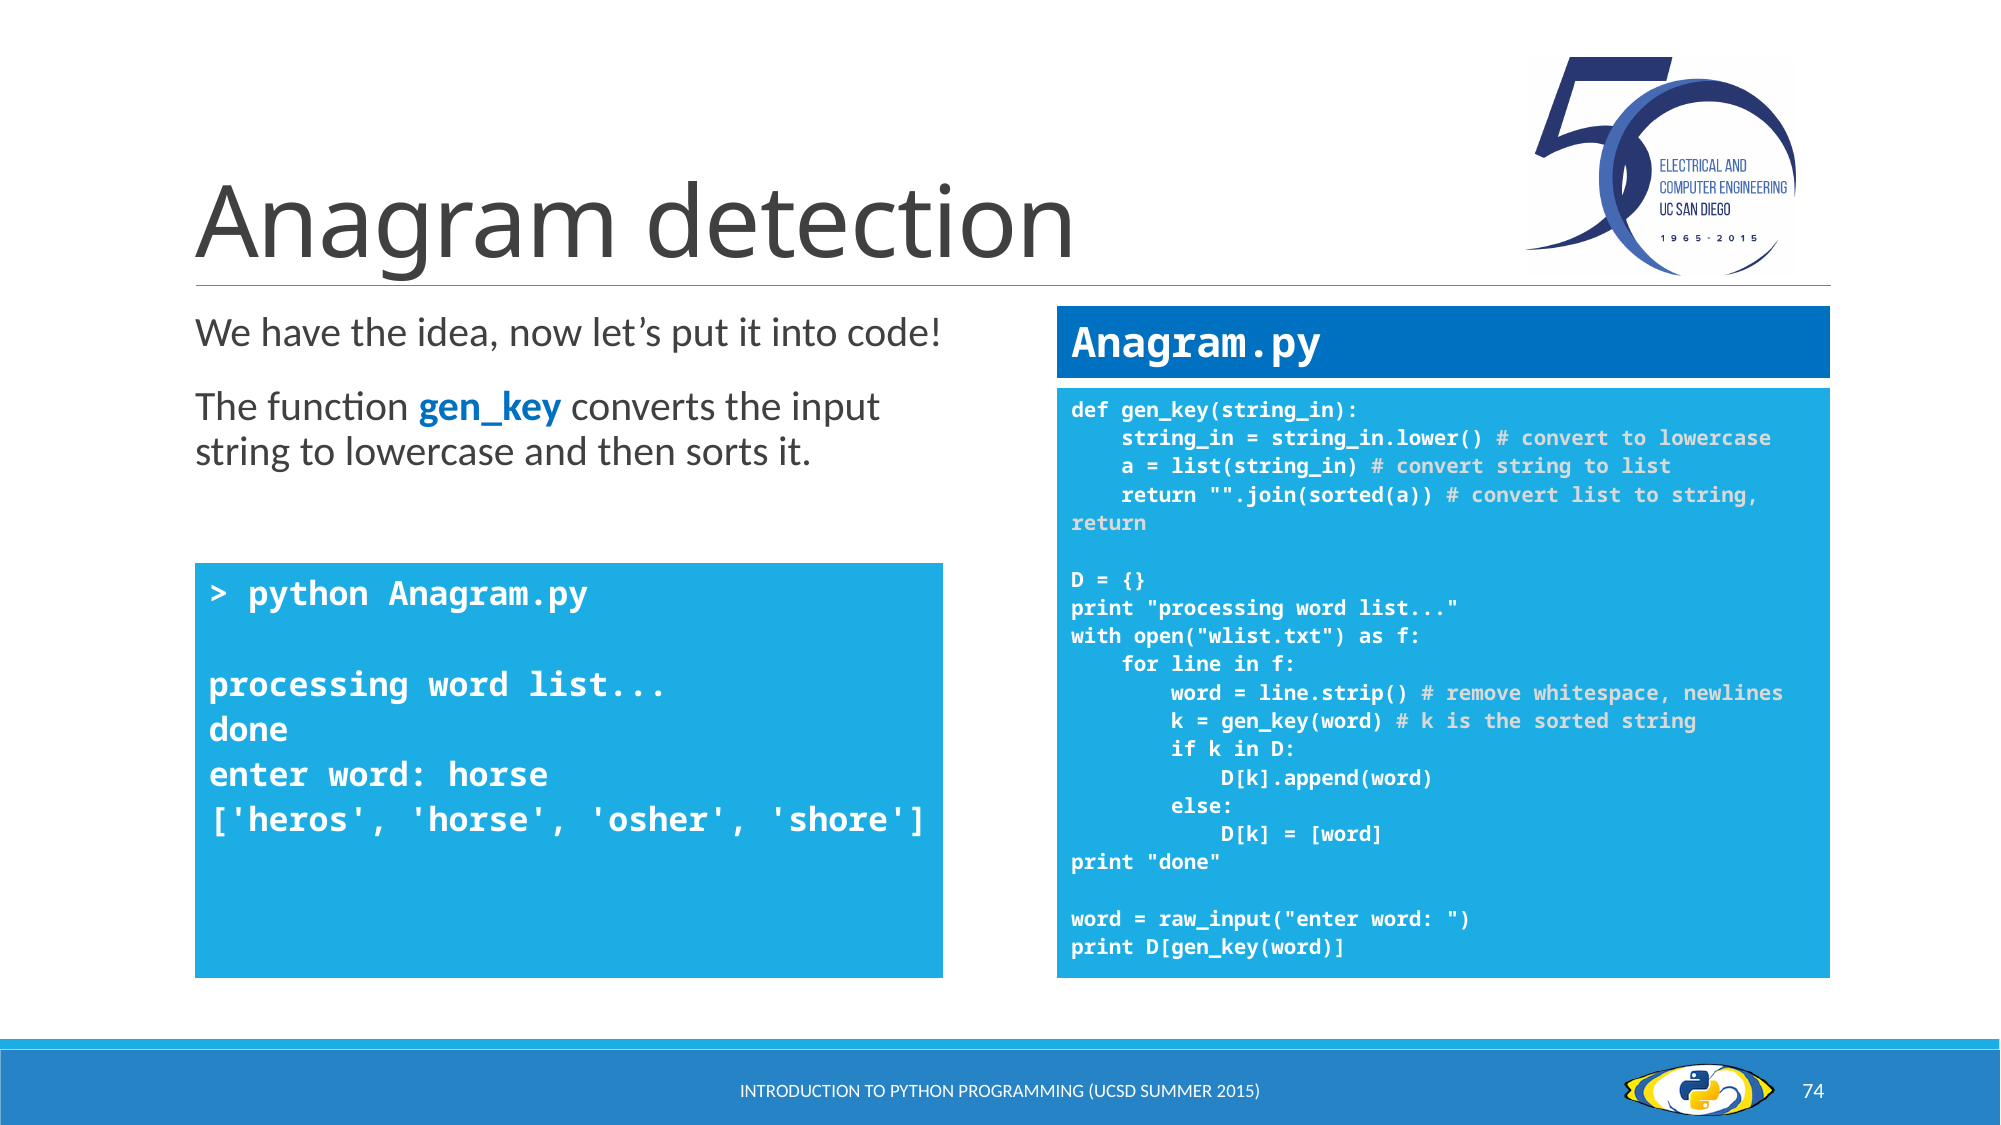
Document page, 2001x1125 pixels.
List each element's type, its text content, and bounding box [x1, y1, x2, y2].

list We have the idea, now let’s put it into code! The function gen_key converts the input string to lowercase and then sorts it. [180, 302, 944, 963]
title Anagram detection [180, 47, 1830, 285]
slide_number 74 [1624, 1059, 1840, 1120]
table_header Anagram.py [1057, 306, 1830, 378]
table_header def gen_key(string_in): string_in = string_in.lower() # convert to lowercase a = list(string_in) # convert string to list return "".join(sorted(a)) # convert list to string, return D = {} print "processing word list..." with open("wlist.txt") as f: for line in f: word = line.strip() # remove whitespace, newlines k = gen_key(word) # k is the sorted string if k in D: D[k].append(word) else: D[k] = [word] print "done" word = raw_input("enter word: ") print D[gen_key(word)] [1057, 388, 1830, 978]
table_header > python Anagram.py processing word list... done enter word: horse ['heros', 'horse', 'osher', 'shore'] [195, 563, 943, 978]
footer Introduction to Python Programming (UCSD Summer 2015) [604, 1059, 1396, 1120]
